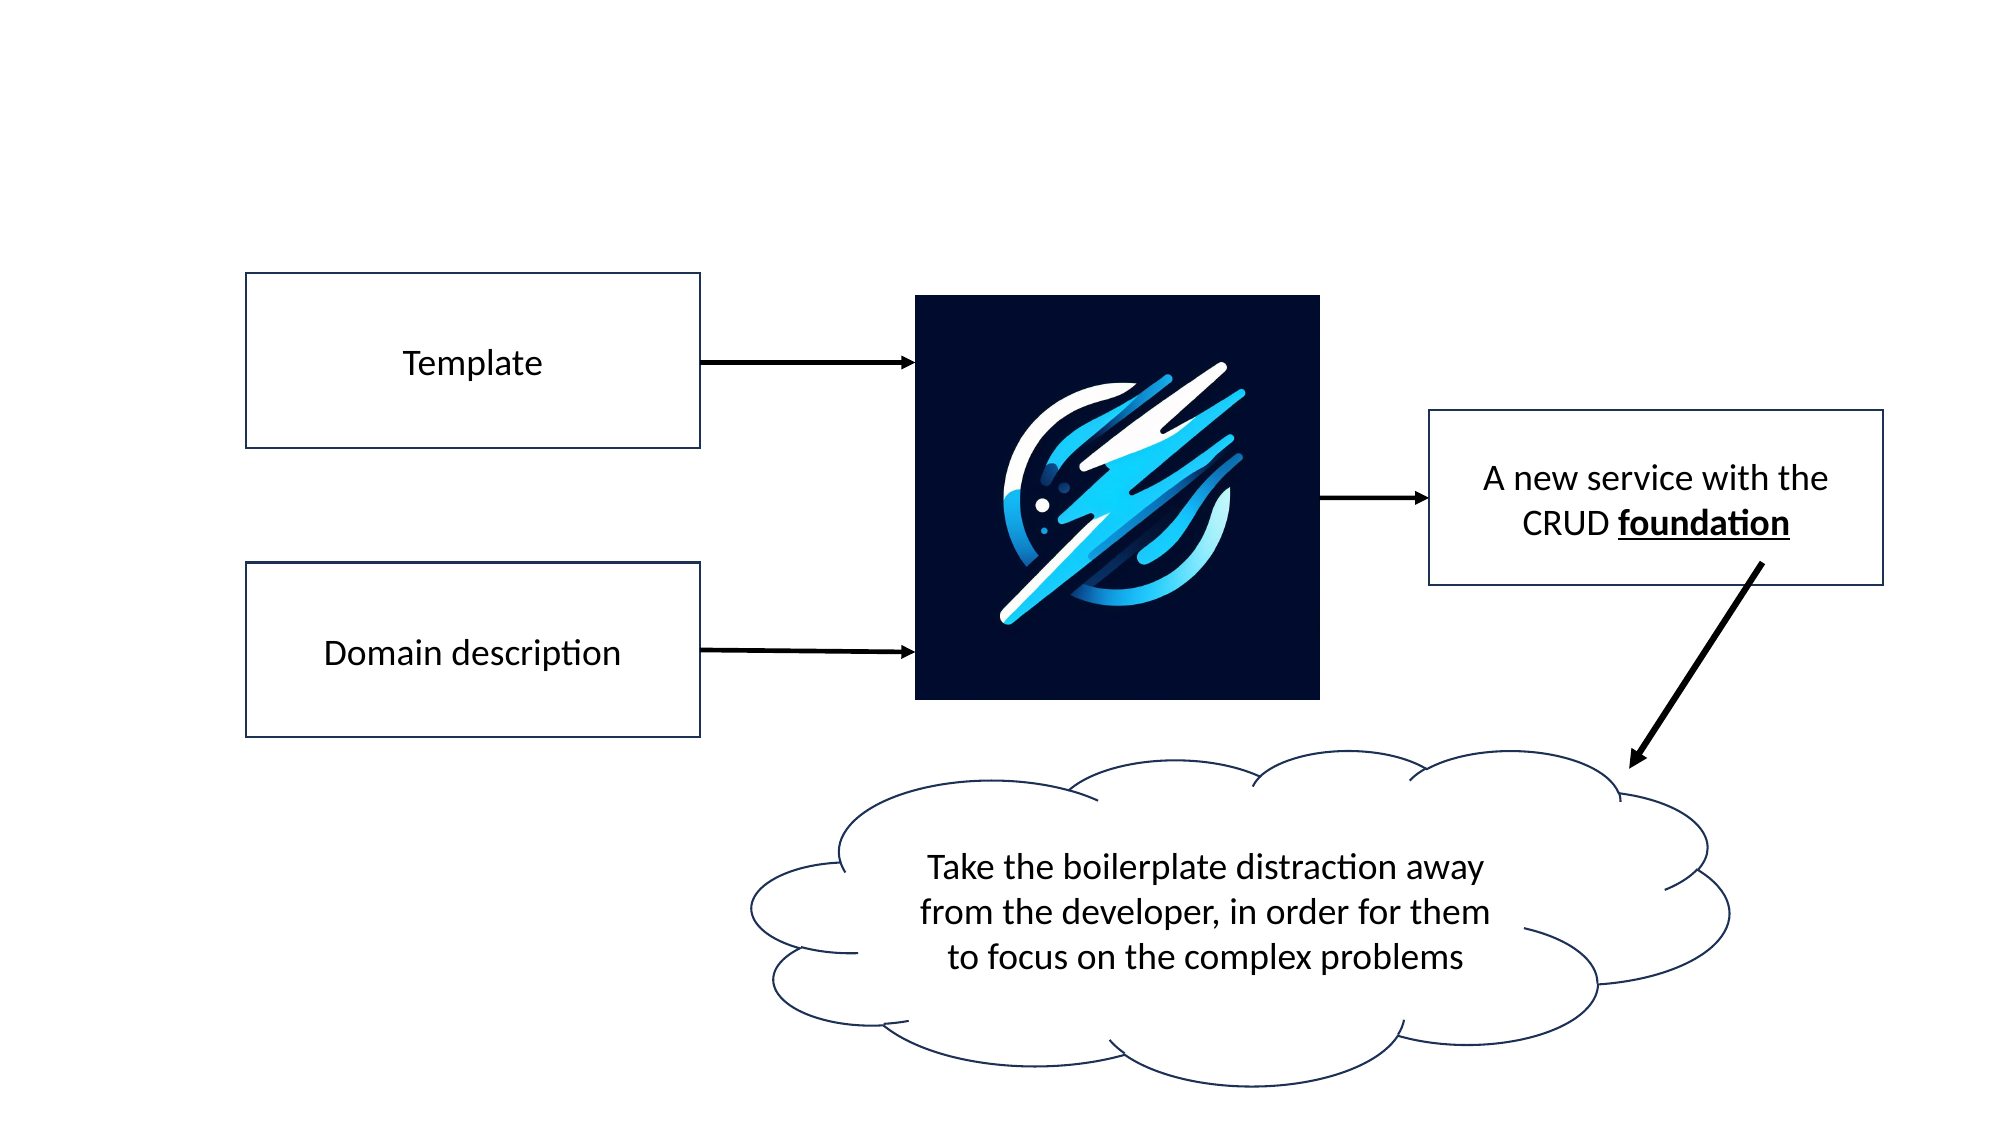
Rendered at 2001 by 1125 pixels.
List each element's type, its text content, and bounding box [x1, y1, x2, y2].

text_box Domain description [245, 561, 701, 738]
picture [915, 295, 1320, 700]
text_box Template [245, 272, 701, 449]
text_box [699, 649, 916, 653]
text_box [1629, 562, 1763, 769]
text_box Take the boilerplate distraction away from the developer, in order for them to focus on the complex problems [750, 749, 1731, 1088]
text_box A new service with the CRUD foundation [1428, 409, 1884, 586]
